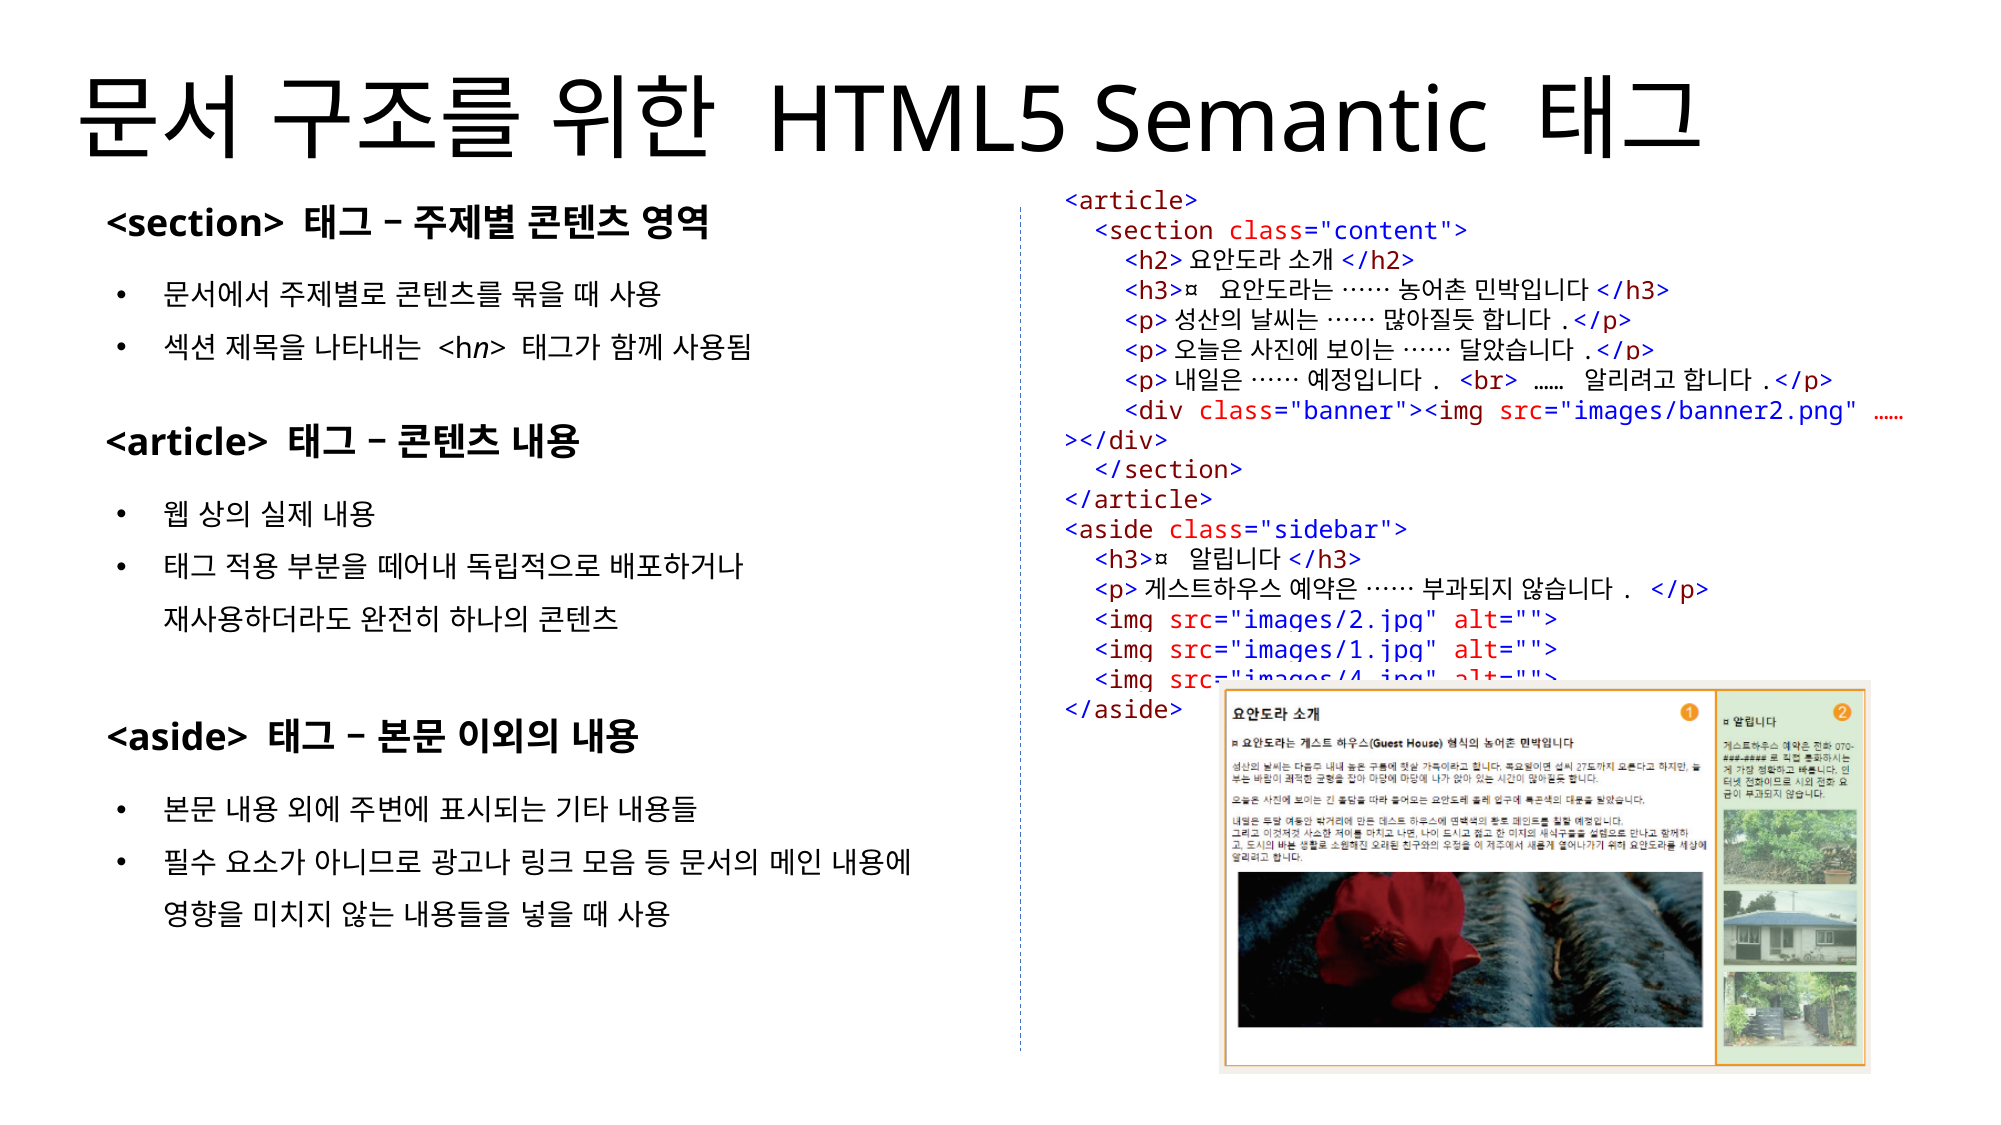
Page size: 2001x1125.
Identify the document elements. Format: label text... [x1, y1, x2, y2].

text_box 웹 상의 실제 내용 태그 적용 부분을 떼어내 독립적으로 배포하거나 재사용하더라도 완전히 하나의 콘텐츠 [101, 471, 951, 644]
text_box <section> 태그 – 주제별 콘텐츠 영역 [91, 231, 726, 251]
text_box 본문 내용 외에 주변에 표시되는 기타 내용들 필수 요소가 아니므로 광고나 링크 모음 등 문서의 메인 내용에 영향을 미치지 않는 내용들을 넣을 때 사용 [101, 766, 951, 939]
text_box <aside> 태그 – 본문 이외의 내용 [91, 706, 655, 766]
text_box <article> 태그 – 콘텐츠 내용 [90, 410, 596, 471]
text_box 문서에서 주제별로 콘텐츠를 묶을 때 사용 섹션 제목을 나타내는 <hn> 태그가 함께 사용됨 [101, 251, 951, 372]
text_box <article> <section class="content"> <h2>요안도라 소개</h2> <h3>¤ 요안도라는 …… 농어촌 민박입니다</h3> <p>성산의 날씨는 …… 많아질듯 합니다.</p> <p>오늘은 사진에 보이는 …… 달았습니다.</p> <p>내일은 …… 예정입니다. <br> …… 알리려고 합니다.</p> <div class="banner"><img src="images/banner2.png" ……></div> </section> </article> <aside class="sidebar"> <h3>¤ 알립니다</h3> <p>게스트하우스 예약은 …… 부과되지 않습니다. </p> <img src="images/2.jpg" alt=""> <img src="images/1.jpg" alt=""> <img src="images/4.jpg" alt=""> </aside> [1049, 177, 1939, 731]
picture [1219, 680, 1871, 1074]
title 문서 구조를 위한 HTML5 Semantic 태그 [61, 12, 1786, 231]
